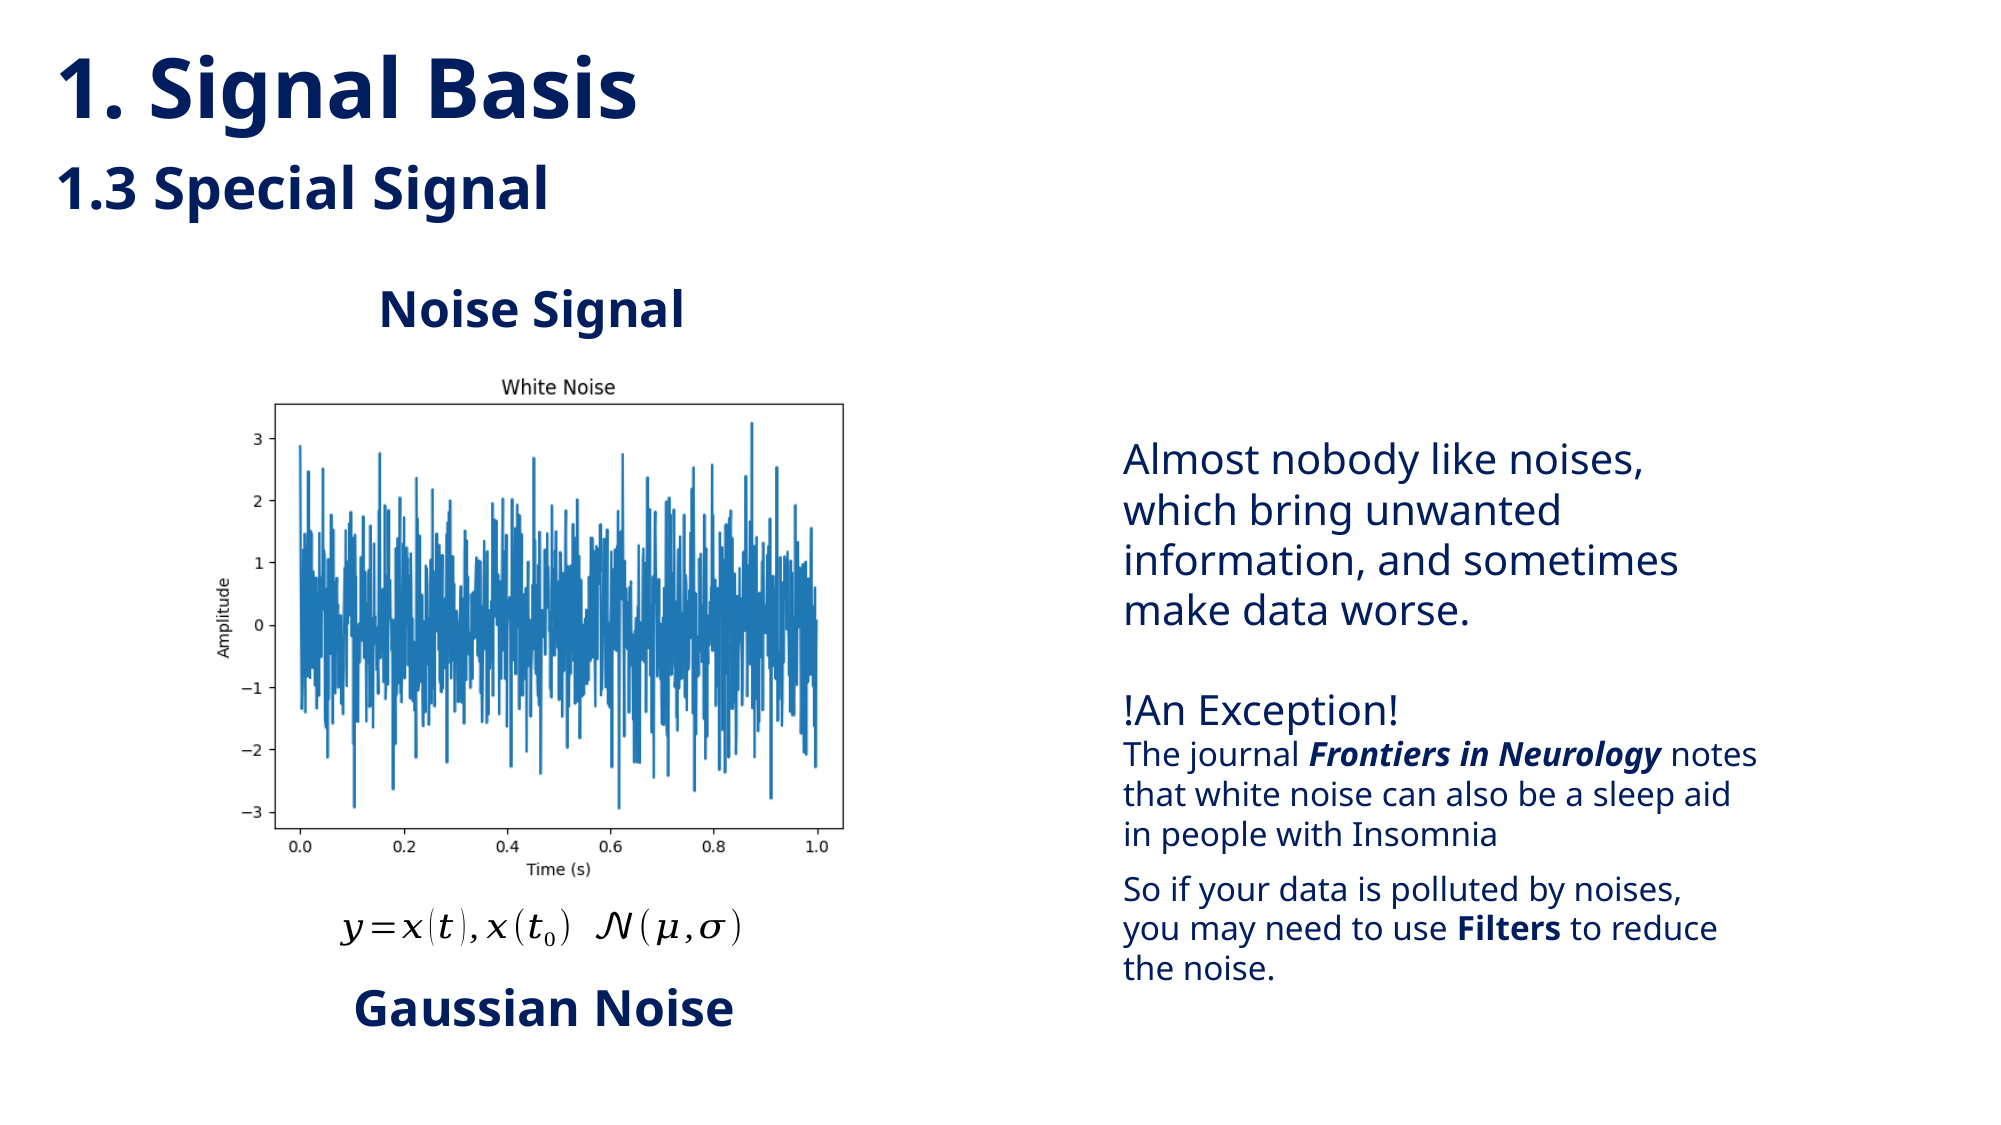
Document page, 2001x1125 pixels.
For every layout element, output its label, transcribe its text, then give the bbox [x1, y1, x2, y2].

text_box Gaussian Noise [339, 968, 772, 1044]
text_box 1.3 Special Signal [40, 143, 587, 229]
picture [206, 367, 853, 889]
text_box So if your data is polluted by noises, you may need to use Filters to reduce the noise. [1108, 860, 1756, 995]
text_box Noise Signal [363, 269, 718, 345]
text_box 1. Signal Basis [40, 27, 687, 143]
text_box Almost nobody like noises, which bring unwanted information, and sometimes make data worse. !An Exception! The journal Frontiers in Neurology notes that white noise can also be a sleep aid in people with Insomnia [1108, 426, 1775, 861]
